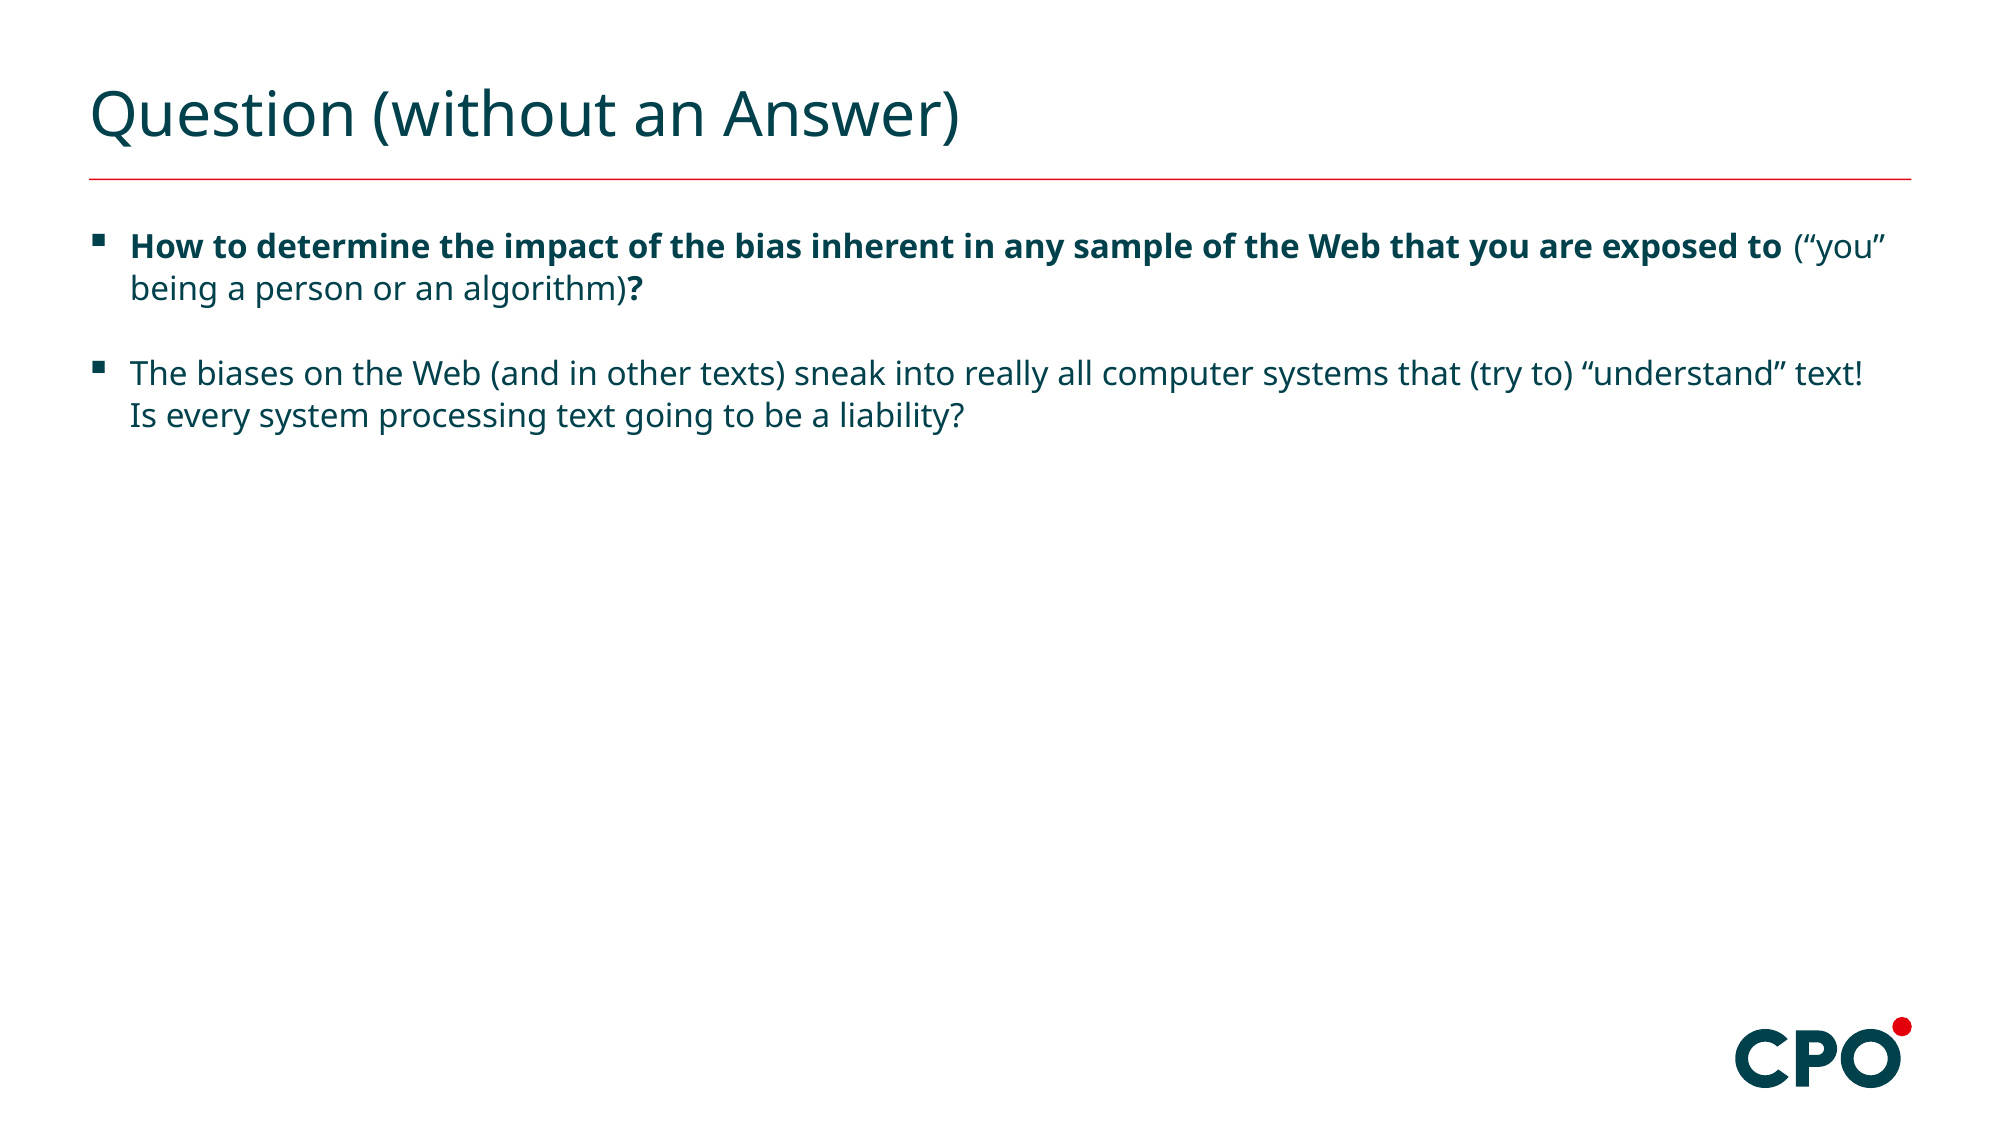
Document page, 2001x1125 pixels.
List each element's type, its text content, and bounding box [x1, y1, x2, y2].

title Question (without an Answer) [89, 64, 1908, 153]
list How to determine the impact of the bias inherent in any sample of the Web that you are exposed to (“you” being a person or an algorithm)? The biases on the Web (and in other texts) sneak into really all computer systems that (try to) “understand” text! Is every system processing text going to be a liability? [89, 222, 1908, 994]
